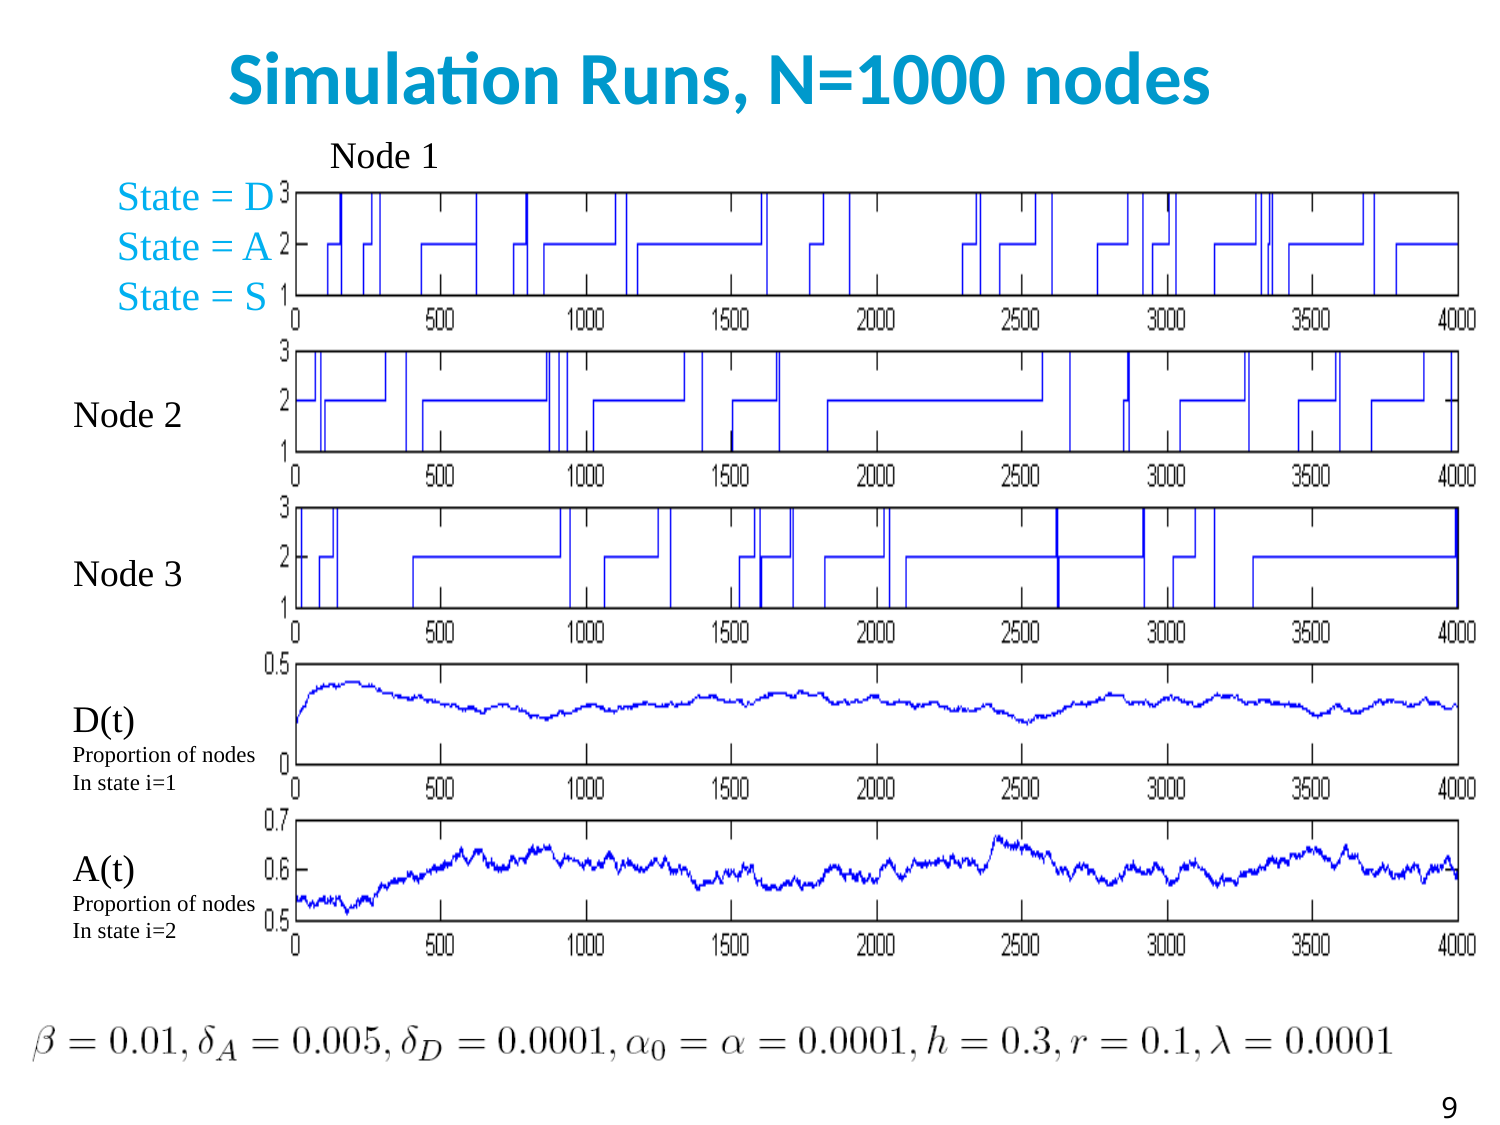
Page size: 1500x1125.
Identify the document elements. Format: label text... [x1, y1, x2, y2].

text_box Node 2 [58, 382, 198, 442]
picture [252, 239, 259, 248]
footer 9 [1399, 1082, 1500, 1125]
text_box A(t) Proportion of nodes In state i=2 [57, 836, 240, 951]
text_box State = D State = A State = S [102, 161, 240, 327]
title Simulation Runs, N=1000 nodes [0, 0, 1442, 150]
text_box D(t) Proportion of nodes In state i=1 [57, 687, 240, 803]
picture [253, 185, 268, 208]
picture [25, 123, 1500, 1072]
text_box Node 3 [58, 541, 198, 602]
